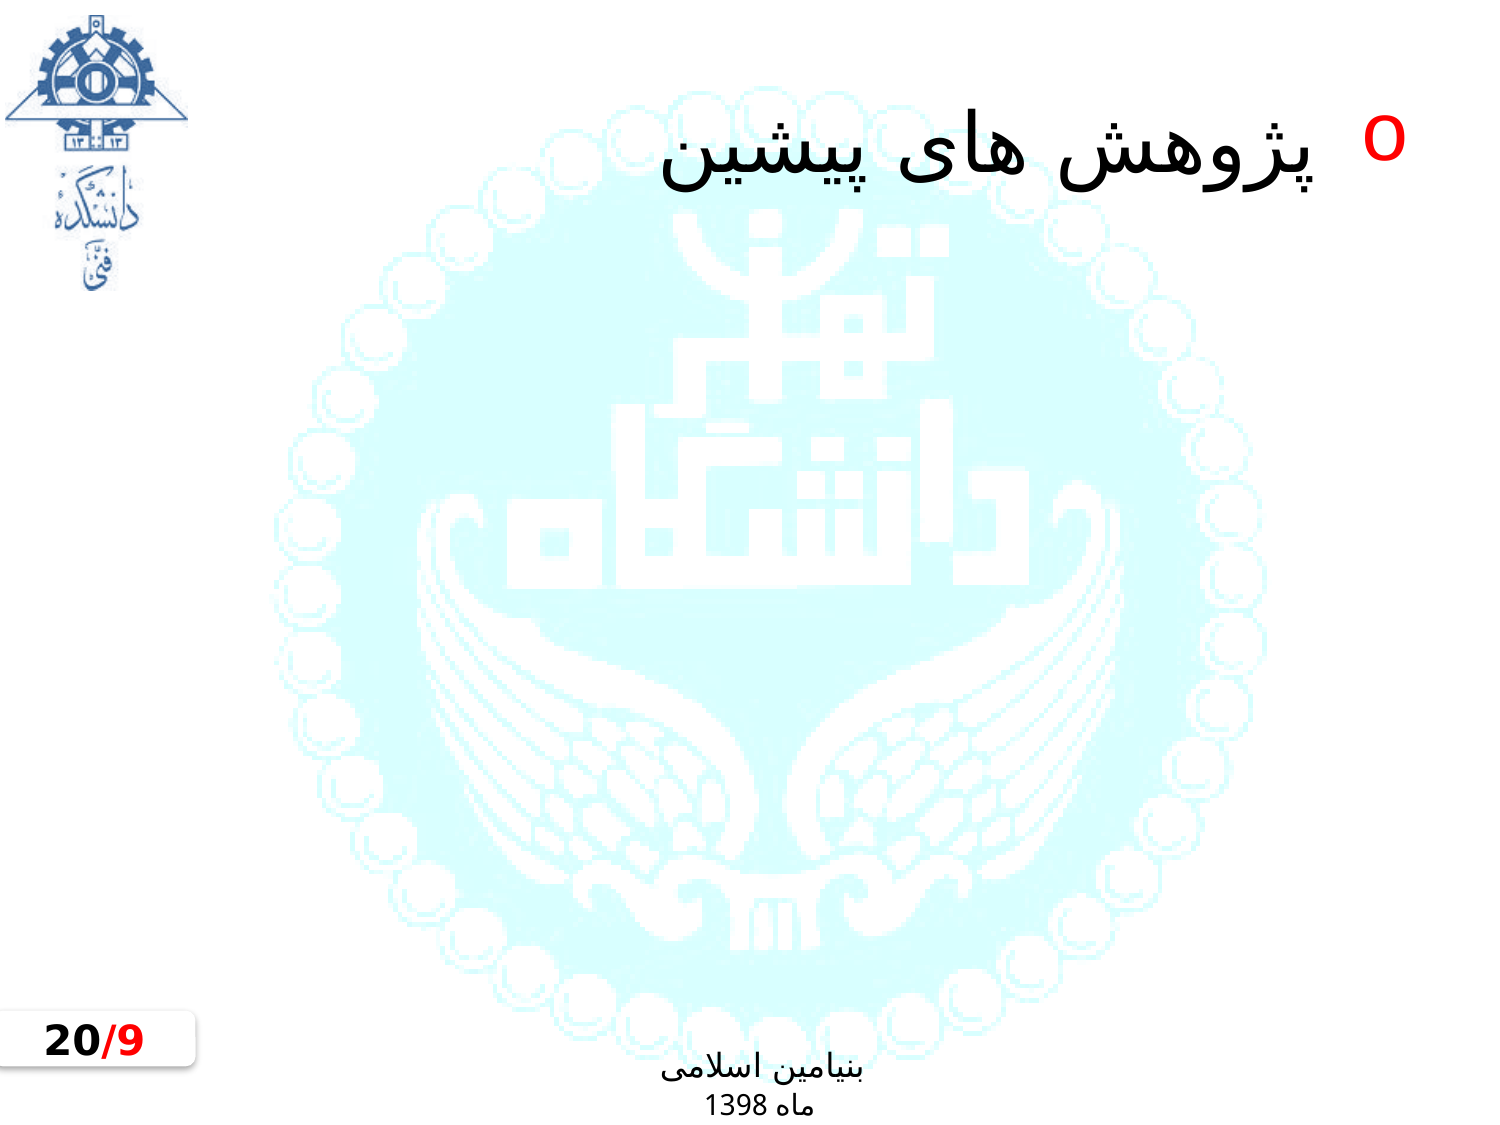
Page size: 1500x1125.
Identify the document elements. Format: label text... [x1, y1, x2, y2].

footer بنیامین اسلامی [525, 1034, 1000, 1094]
text_box 9/20 [0, 1010, 196, 1067]
title پژوهش های پیشین [230, 45, 1425, 233]
slide_number ماه 1398 [584, 1094, 935, 1125]
